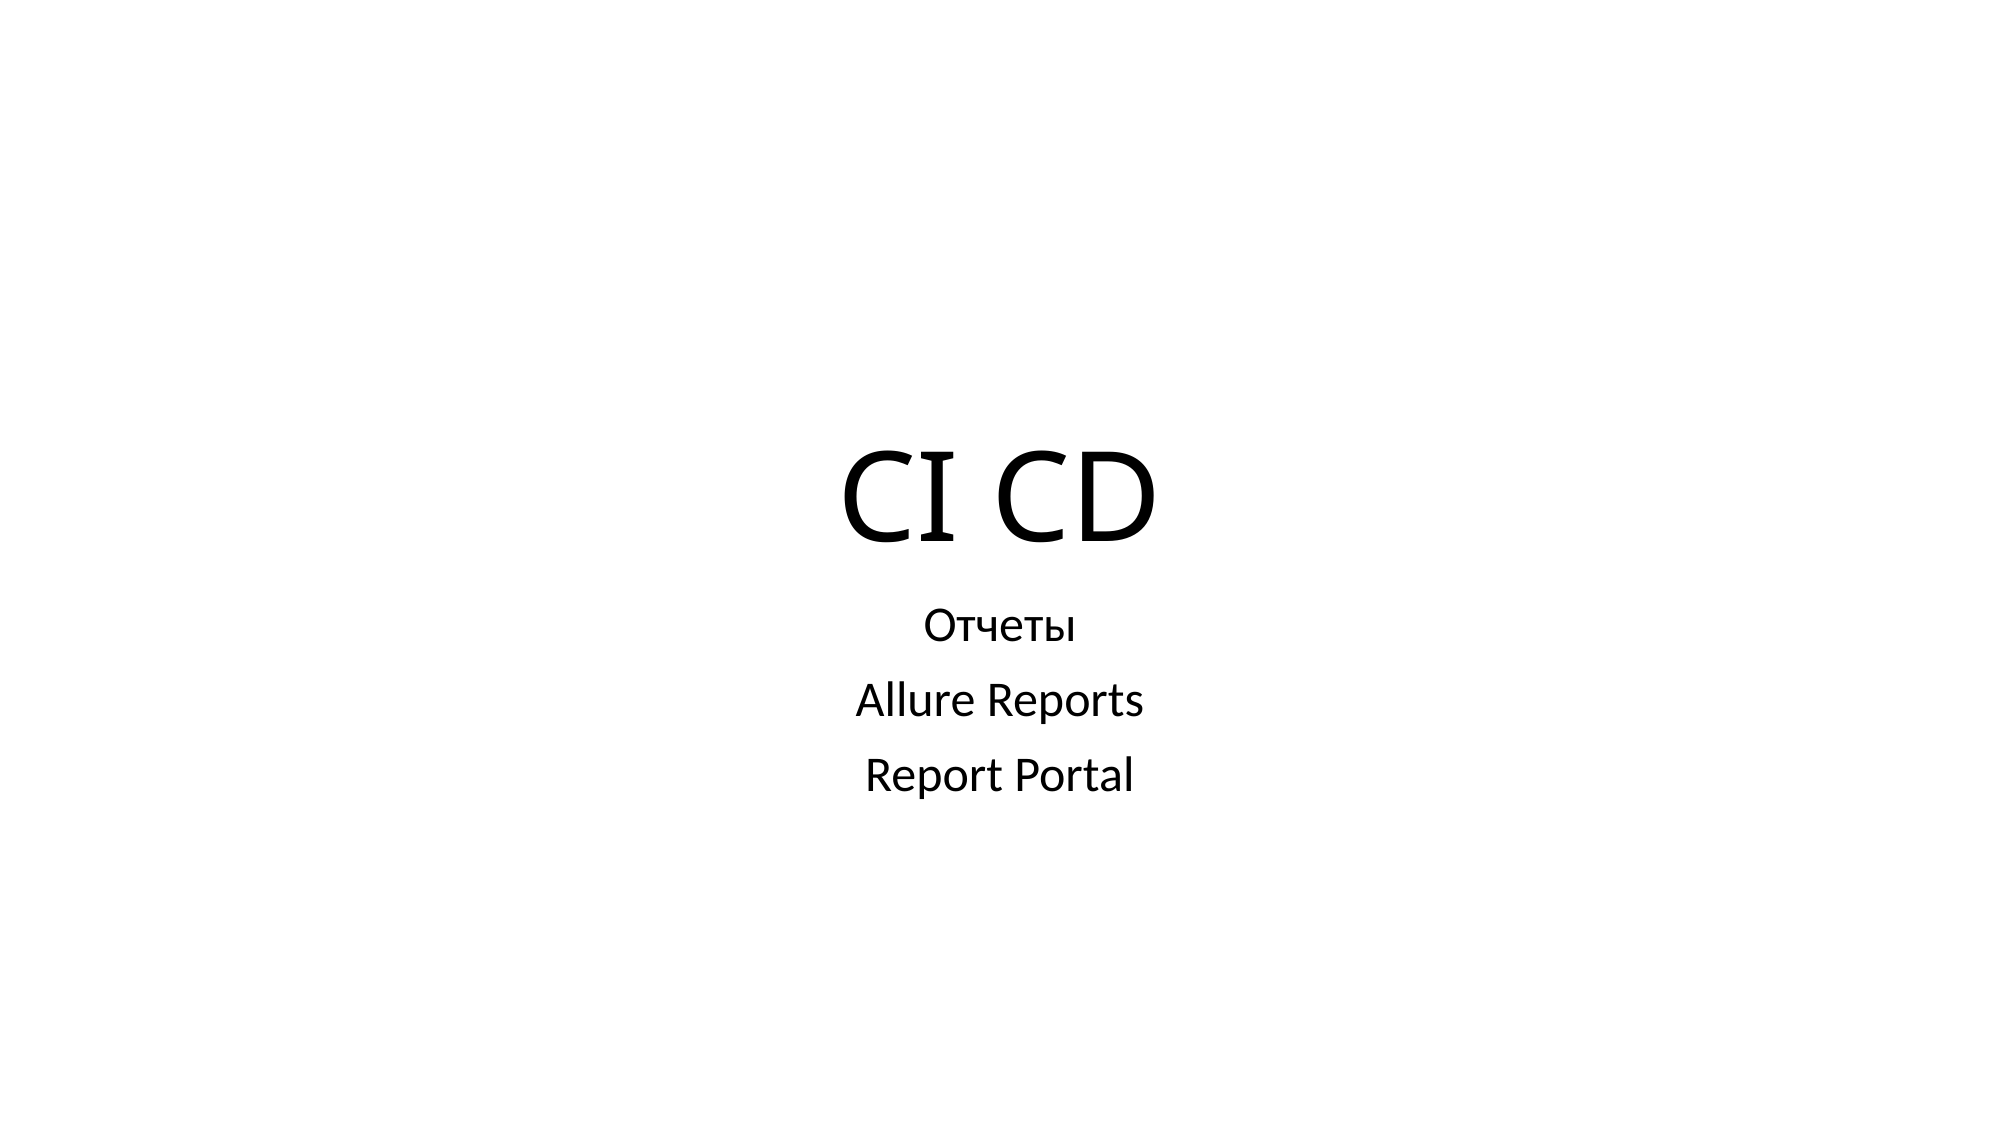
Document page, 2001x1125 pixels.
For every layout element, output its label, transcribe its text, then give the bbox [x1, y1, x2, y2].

subtitle Отчеты Allure Reports Report Portal [249, 590, 1750, 863]
title CI CD [249, 184, 1750, 576]
